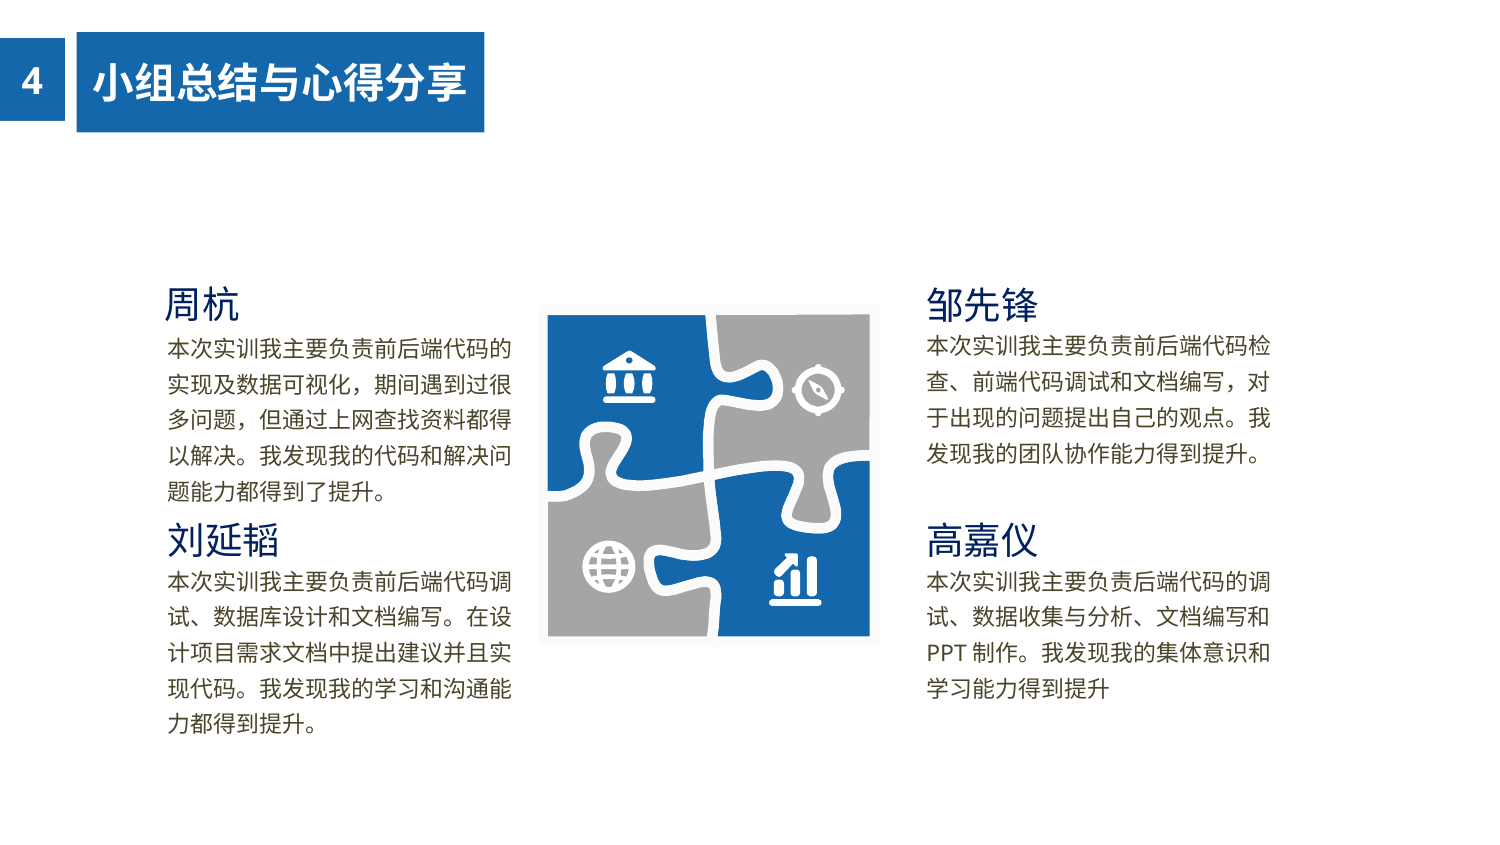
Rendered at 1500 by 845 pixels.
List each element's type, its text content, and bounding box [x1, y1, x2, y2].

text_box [542, 504, 717, 642]
text_box 本次实训我主要负责前后端代码调试、数据库设计和文档编写。在设计项目需求文档中提出建议并且实现代码。我发现我的学习和沟通能力都得到提升。 [156, 553, 528, 743]
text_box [721, 537, 876, 642]
text_box 小组总结与心得分享 [74, 30, 486, 135]
text_box 4 [0, 36, 67, 123]
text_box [542, 309, 779, 497]
text_box 刘延韬 [156, 498, 340, 553]
text_box 本次实训我主要负责后端代码的调试、数据收集与分析、文档编写和PPT制作。我发现我的集体意识和学习能力得到提升 [915, 553, 1286, 708]
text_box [707, 308, 876, 529]
text_box 本次实训我主要负责前后端代码的实现及数据可视化，期间遇到过很多问题，但通过上网查找资料都得以解决。我发现我的代码和解决问题能力都得到了提升。 [156, 320, 528, 511]
text_box 本次实训我主要负责前后端代码检查、前端代码调试和文档编写，对于出现的问题提出自己的观点。我发现我的团队协作能力得到提升。 [915, 318, 1286, 473]
text_box 周杭 [153, 262, 337, 333]
text_box 邹先锋 [914, 262, 1050, 333]
text_box 高嘉仪 [914, 498, 1239, 568]
